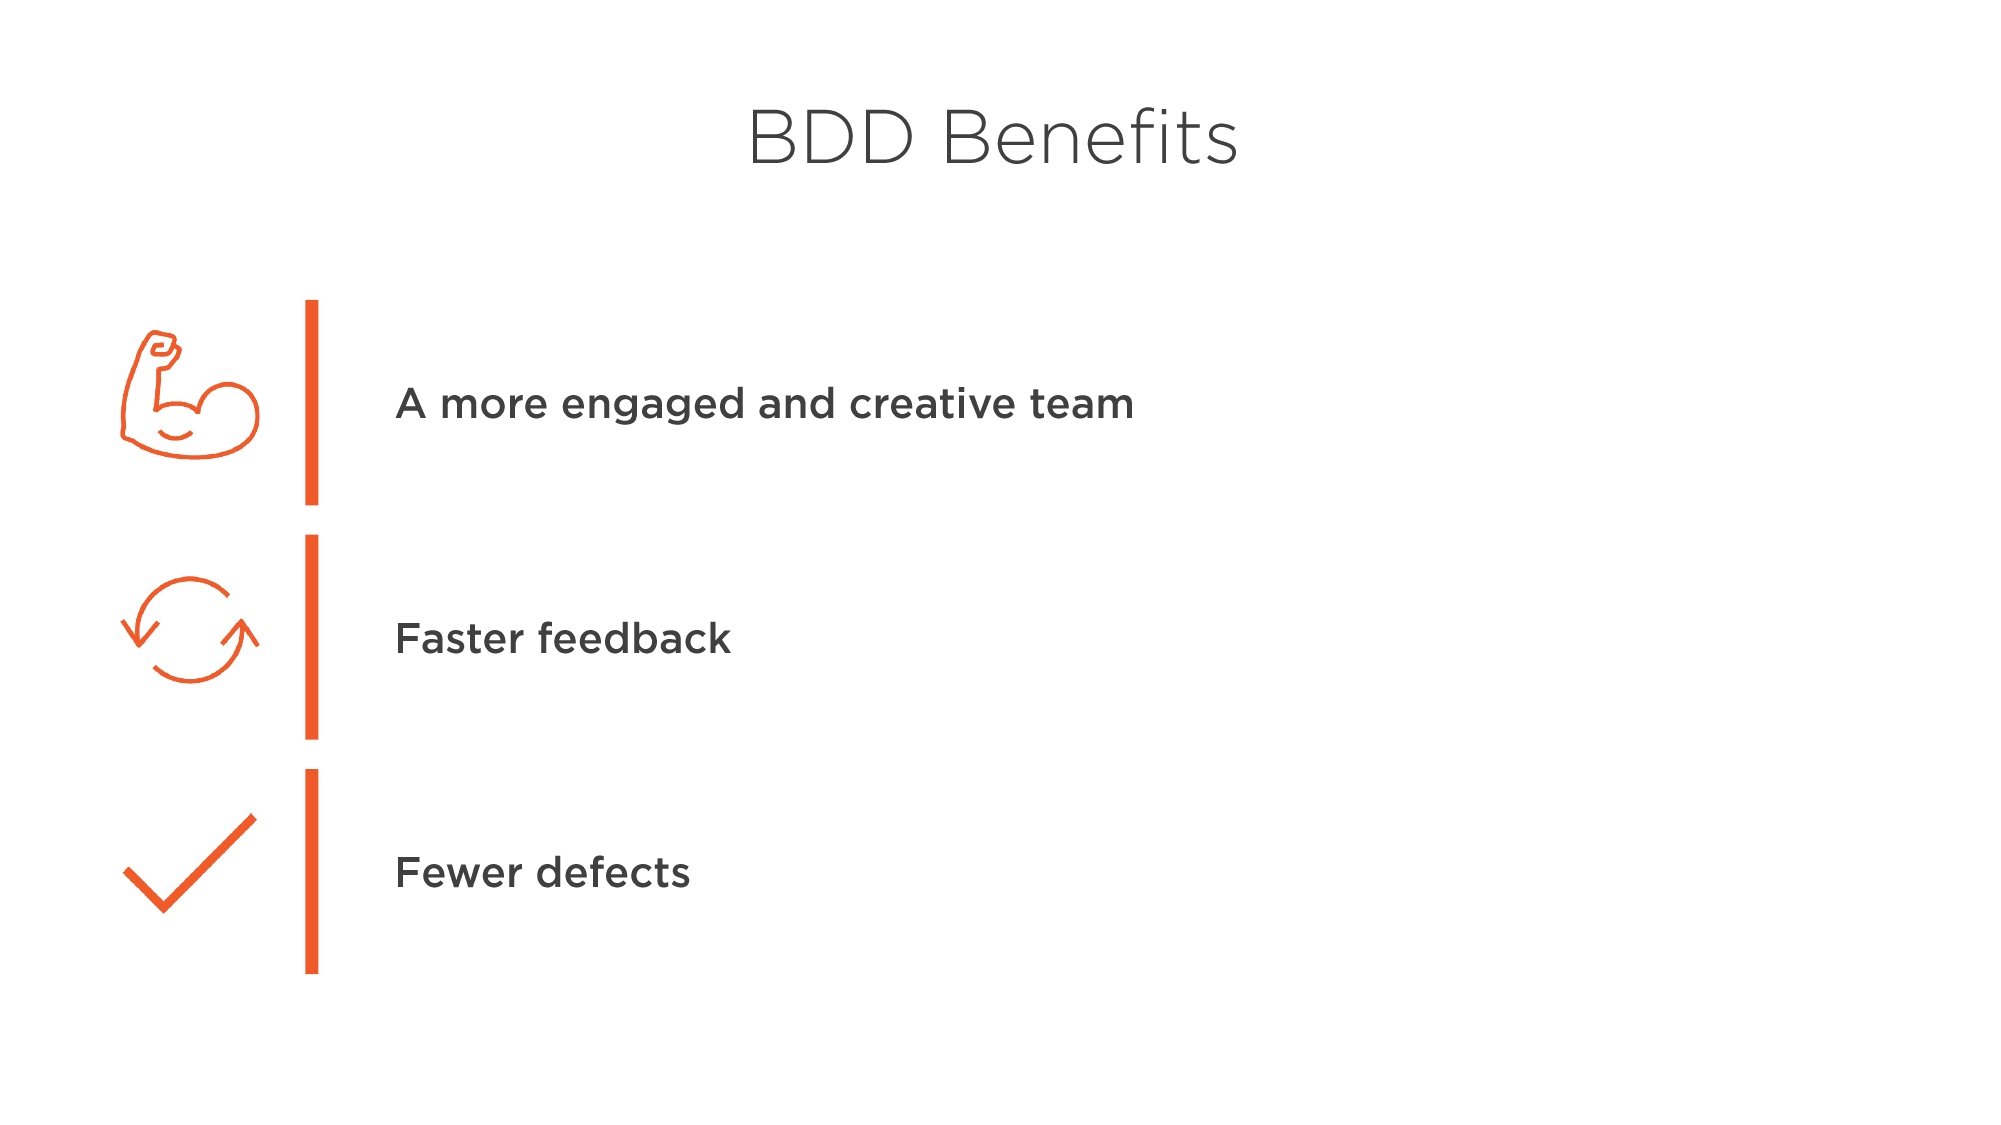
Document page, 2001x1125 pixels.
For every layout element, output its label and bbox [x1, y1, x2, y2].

text_box [120, 330, 260, 460]
text_box [120, 576, 260, 684]
text_box [122, 813, 257, 914]
text_box [394, 377, 1158, 428]
text_box [305, 299, 319, 506]
text_box [394, 612, 754, 663]
text_box [305, 769, 319, 975]
text_box [745, 90, 1282, 181]
text_box [394, 846, 714, 897]
text_box [305, 534, 319, 740]
